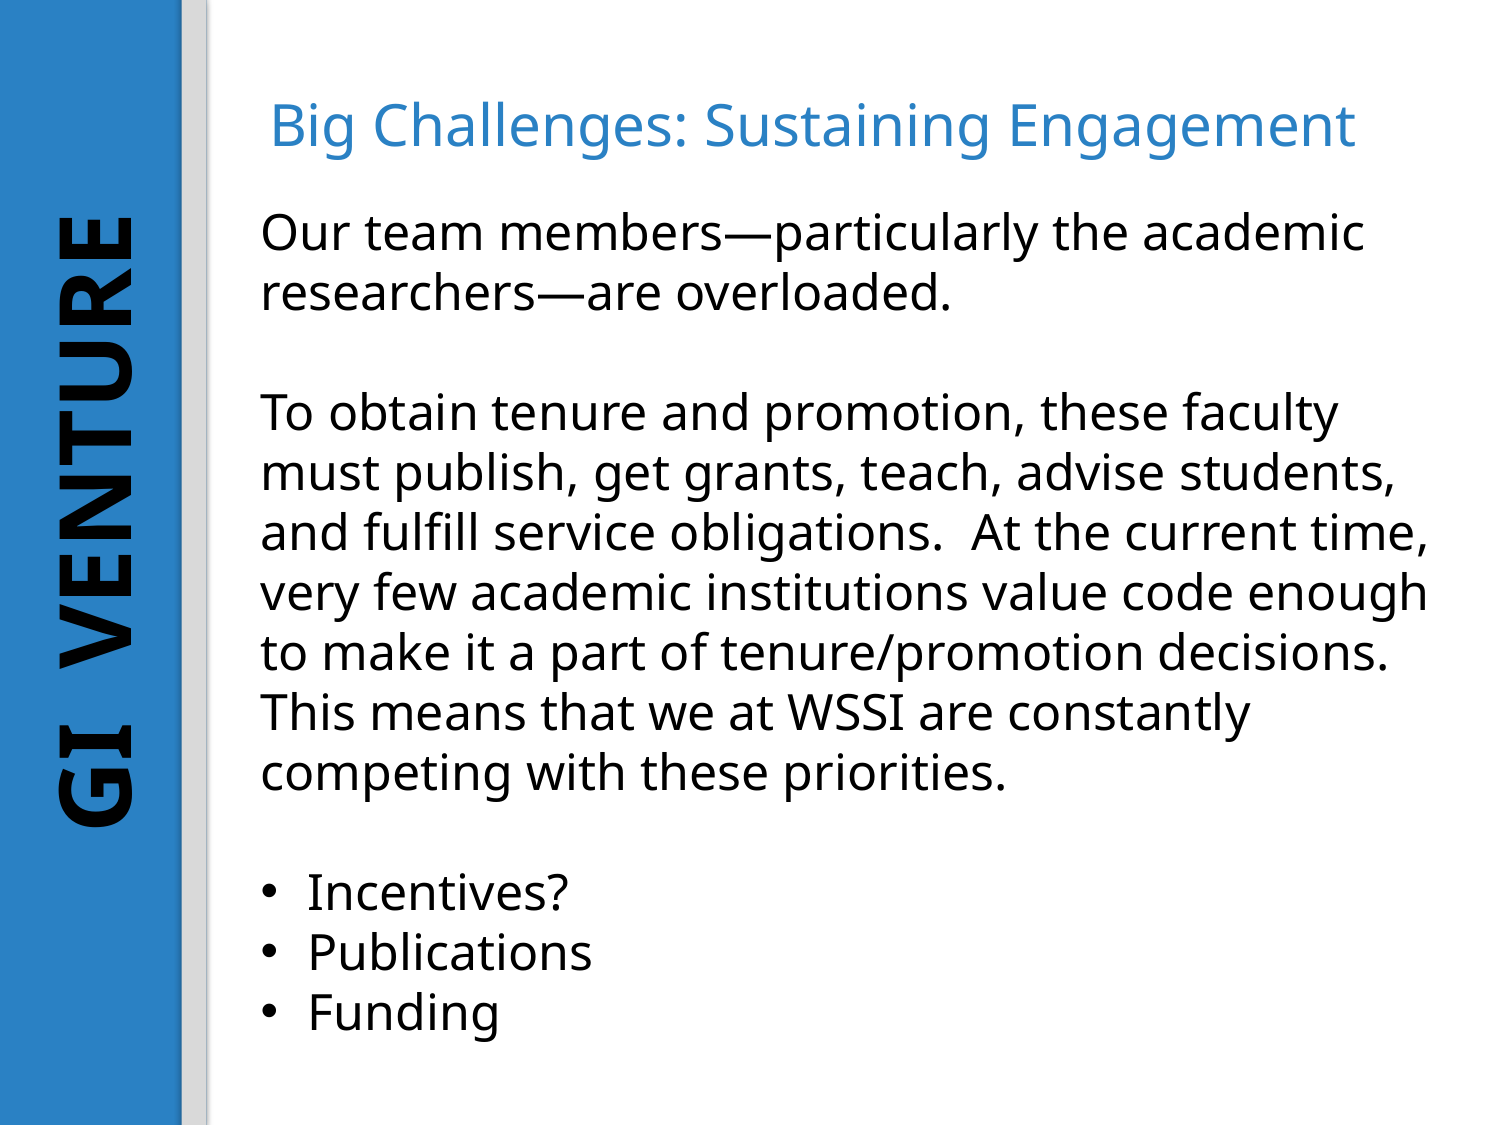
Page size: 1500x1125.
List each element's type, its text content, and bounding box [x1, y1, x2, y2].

text_box Big Challenges: Sustaining Engagement [254, 80, 1500, 236]
text_box [181, 0, 207, 1125]
text_box [0, 0, 176, 1125]
text_box GI VENTURE [24, 197, 159, 849]
text_box Our team members—particularly the academic researchers—are overloaded. To obtain tenure and promotion, these faculty must publish, get grants, teach, advise students, and fulfill service obligations. At the current time, very few academic institutions value code enough to make it a part of tenure/promotion decisions. This means that we at WSSI are constantly competing with these priorities. Incentives? Publications Funding [245, 192, 1449, 1125]
